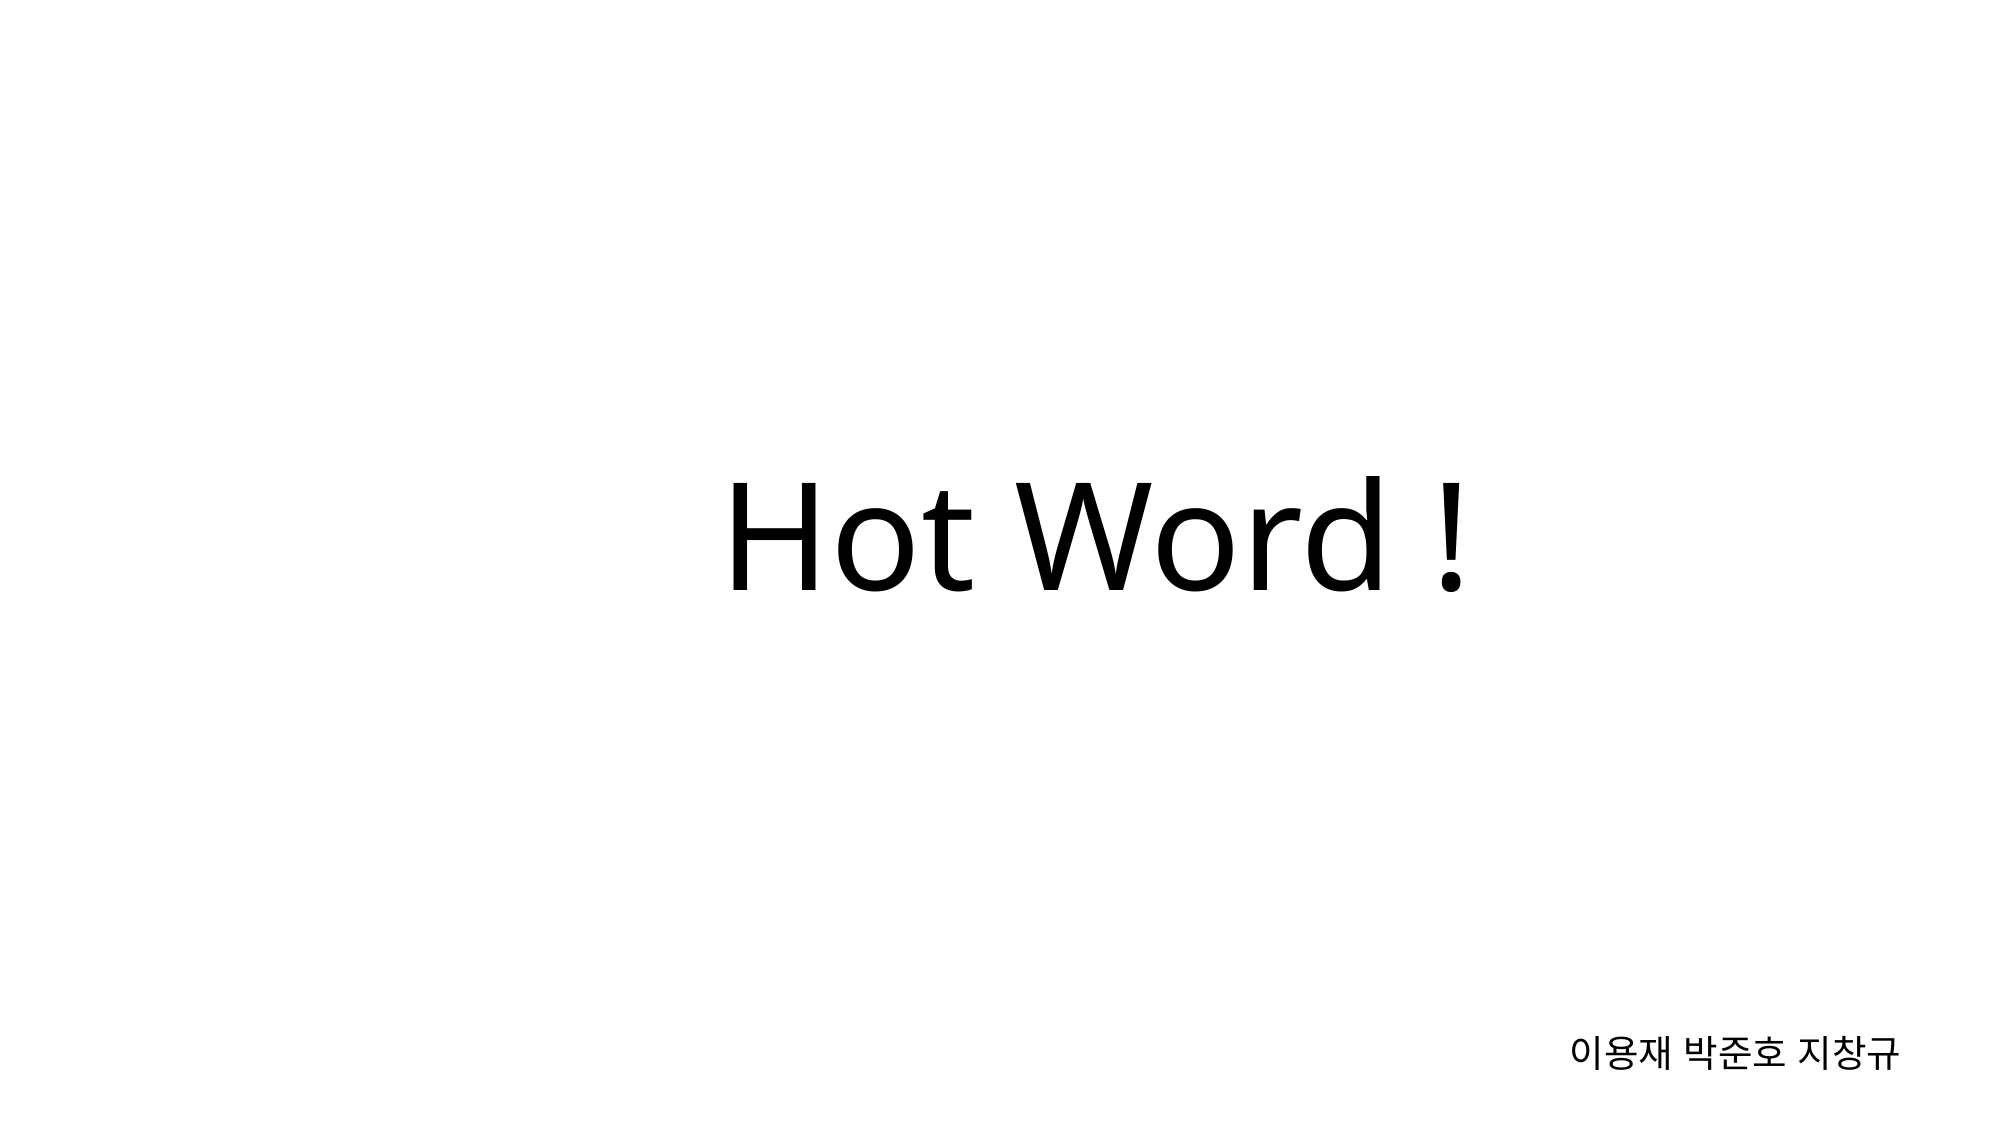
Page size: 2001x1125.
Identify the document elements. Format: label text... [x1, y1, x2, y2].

text_box Hot Word ! [704, 432, 1626, 628]
text_box 이용재 박준호 지창규 [1555, 1023, 1969, 1083]
